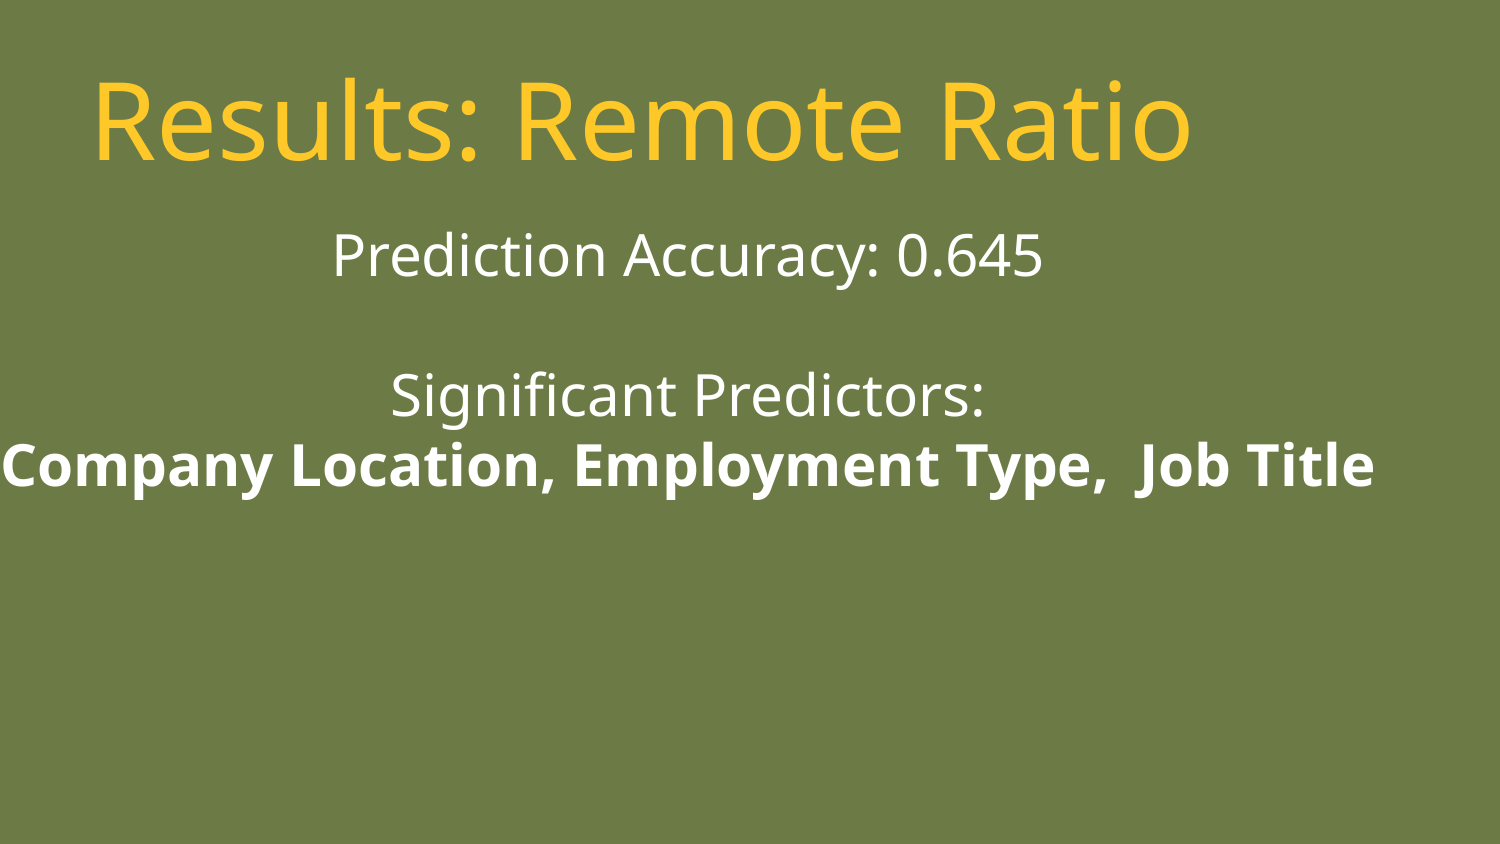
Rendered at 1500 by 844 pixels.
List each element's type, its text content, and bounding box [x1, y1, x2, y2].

subtitle Prediction Accuracy: 0.645 Significant Predictors: Company Location, Employment Type, Job Title [0, 203, 1415, 710]
title Results: Remote Ratio [0, 0, 1342, 203]
